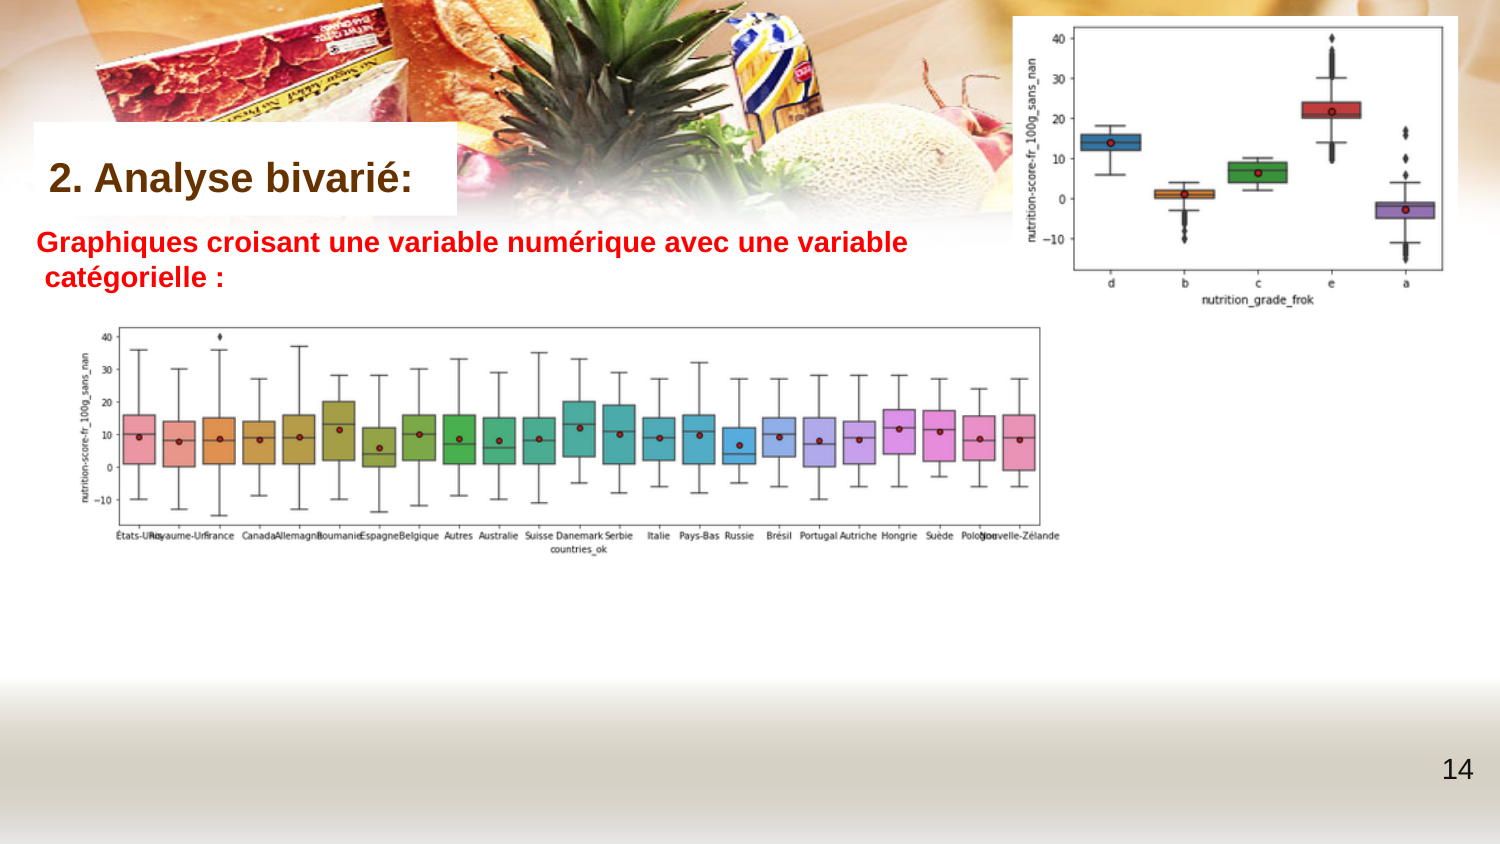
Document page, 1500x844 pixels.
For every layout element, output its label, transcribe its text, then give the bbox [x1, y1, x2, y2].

text_box Graphiques croisant une variable numérique avec une variable catégorielle : [21, 215, 1007, 301]
slide_number 14 [1416, 743, 1500, 789]
text_box 2. Analyse bivarié: [33, 122, 457, 215]
picture [0, 0, 1500, 702]
